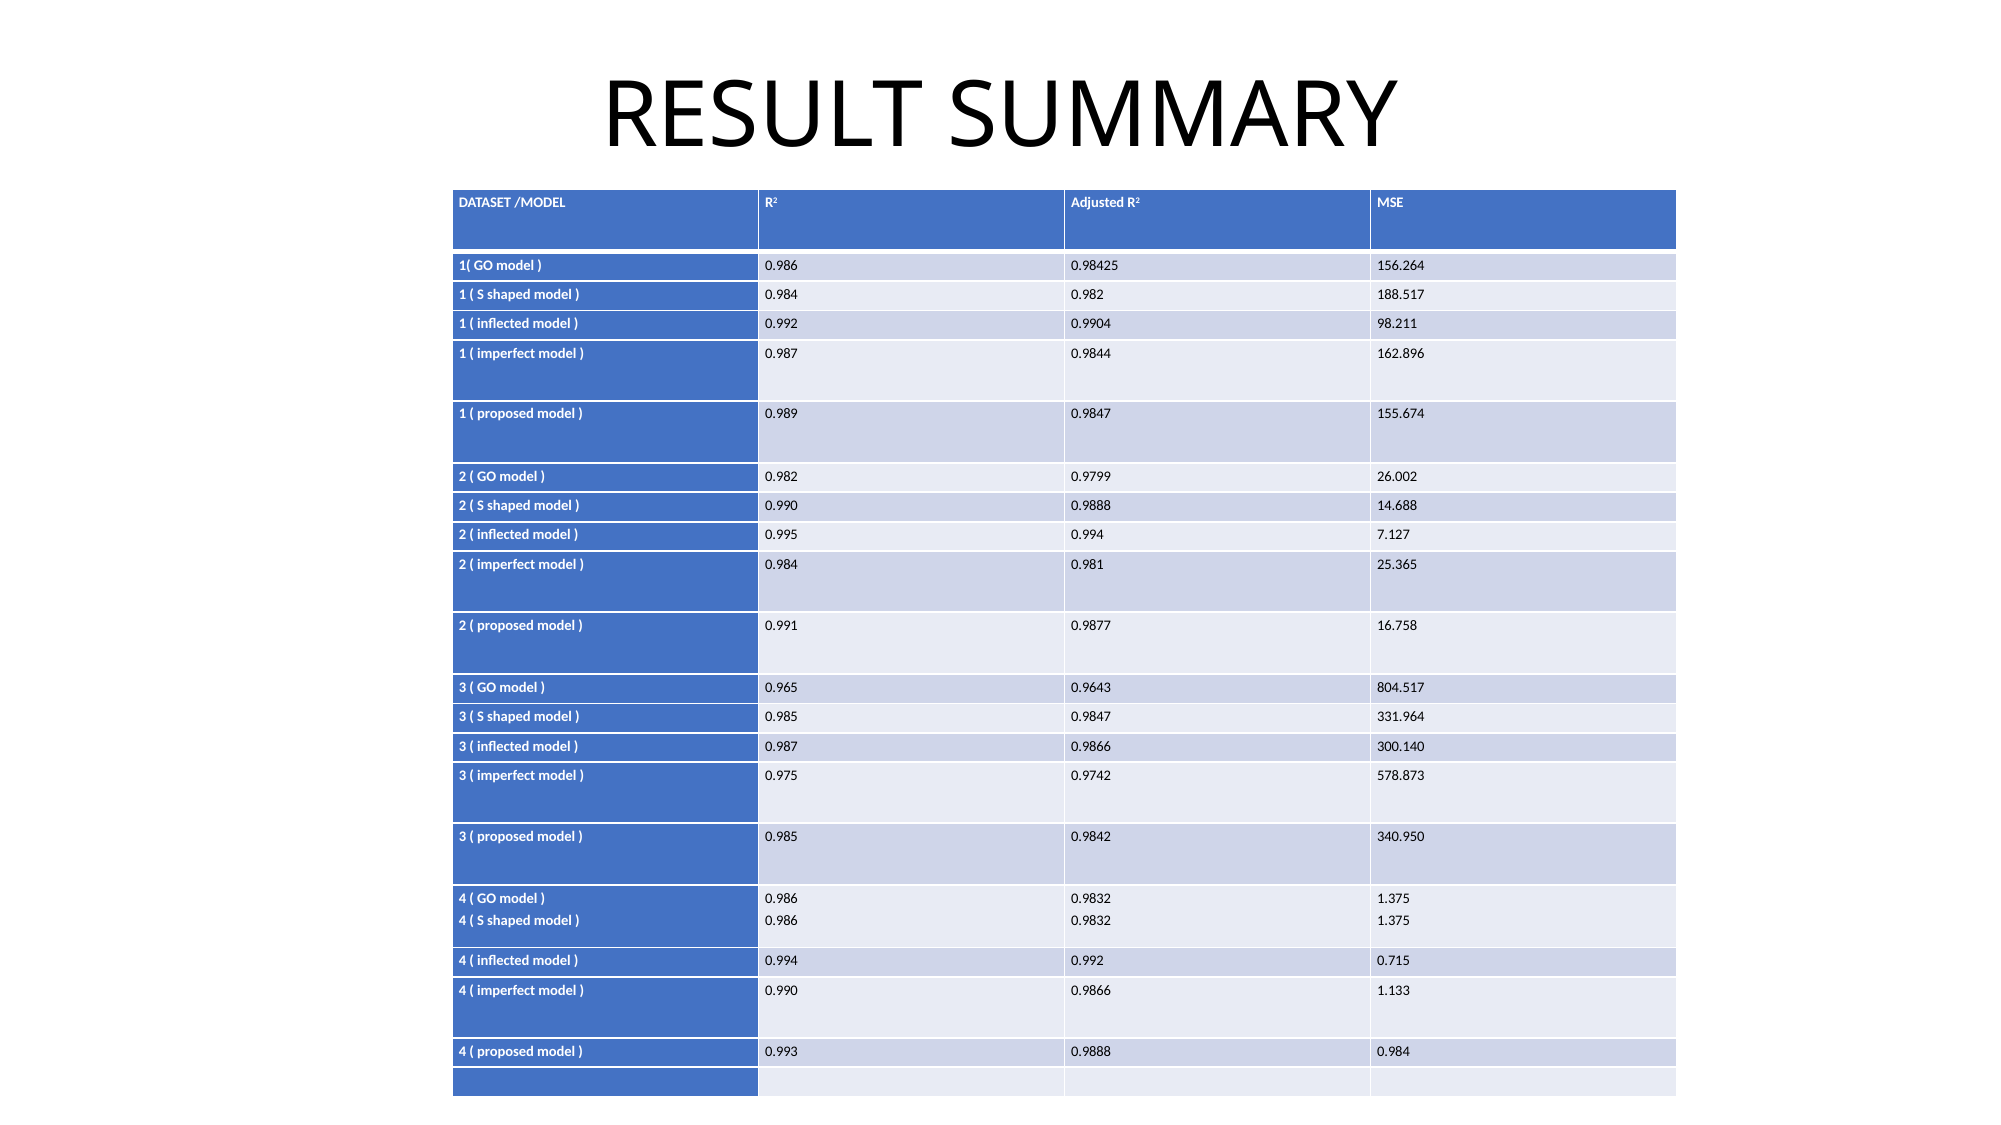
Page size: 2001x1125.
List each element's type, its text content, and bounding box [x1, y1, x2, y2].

table_cell 0.990 [759, 978, 1064, 1037]
table_cell 2 ( GO model ) [453, 464, 758, 491]
table_cell 0.984 [759, 552, 1064, 611]
table_cell 0.984 [759, 282, 1064, 310]
table_header MSE [1371, 190, 1676, 249]
table_cell 804.517 [1371, 675, 1676, 703]
table_cell 3 ( imperfect model ) [453, 763, 758, 822]
table_cell 4 ( GO model ) 4 ( S shaped model ) [453, 886, 758, 947]
table_cell 331.964 [1371, 704, 1676, 732]
table_cell 578.873 [1371, 763, 1676, 822]
table_cell 0.987 [759, 341, 1064, 400]
table_cell 188.517 [1371, 282, 1676, 310]
table_cell 0.985 [759, 704, 1064, 732]
table_cell 300.140 [1371, 734, 1676, 761]
table_cell 14.688 [1371, 493, 1676, 521]
table_cell 25.365 [1371, 552, 1676, 611]
table_cell 0.9877 [1065, 613, 1370, 673]
table_cell 0.9888 [1065, 493, 1370, 521]
table_cell 3 ( S shaped model ) [453, 704, 758, 732]
table_cell 1.375 1.375 [1371, 886, 1676, 947]
table_cell 0.9832 0.9832 [1065, 886, 1370, 947]
table_cell 0.989 [759, 402, 1064, 462]
table_cell 0.987 [759, 734, 1064, 761]
table_cell 26.002 [1371, 464, 1676, 491]
table_cell 0.9842 [1065, 824, 1370, 884]
table_cell 0.9888 [1065, 1039, 1370, 1066]
table_cell 16.758 [1371, 613, 1676, 673]
table_cell 0.98425 [1065, 254, 1370, 280]
table_cell 0.9742 [1065, 763, 1370, 822]
table_cell 3 ( GO model ) [453, 675, 758, 703]
table_cell 4 ( inflected model ) [453, 948, 758, 976]
table_header Adjusted R2 [1065, 190, 1370, 249]
table_header R2 [759, 190, 1064, 249]
table_cell 0.992 [759, 311, 1064, 339]
table_cell 0.9847 [1065, 402, 1370, 462]
table_cell 3 ( proposed model ) [453, 824, 758, 884]
table_cell 0.993 [759, 1039, 1064, 1066]
table_cell 0.981 [1065, 552, 1370, 611]
table_cell [1065, 1068, 1370, 1096]
table_cell 4 ( proposed model ) [453, 1039, 758, 1066]
table_cell 0.9866 [1065, 978, 1370, 1037]
table_cell 0.9904 [1065, 311, 1370, 339]
table_cell 7.127 [1371, 523, 1676, 550]
table_cell 2 ( inflected model ) [453, 523, 758, 550]
table_cell 0.985 [759, 824, 1064, 884]
table_cell 1.133 [1371, 978, 1676, 1037]
table_cell 98.211 [1371, 311, 1676, 339]
table_cell 1 ( imperfect model ) [453, 341, 758, 400]
table_cell 0.715 [1371, 948, 1676, 976]
table_header DATASET /MODEL [453, 190, 758, 249]
title RESULT SUMMARY [137, 59, 1863, 278]
table_cell 1( GO model ) [453, 254, 758, 280]
table_cell 0.994 [1065, 523, 1370, 550]
table_cell 0.9643 [1065, 675, 1370, 703]
table_cell 0.975 [759, 763, 1064, 822]
table_cell 0.986 [759, 254, 1064, 280]
table_cell 0.990 [759, 493, 1064, 521]
table_cell 0.982 [759, 464, 1064, 491]
table_cell 0.9866 [1065, 734, 1370, 761]
table_cell 3 ( inflected model ) [453, 734, 758, 761]
table_cell 0.992 [1065, 948, 1370, 976]
table_cell 1 ( proposed model ) [453, 402, 758, 462]
table_cell 0.9799 [1065, 464, 1370, 491]
table_cell 155.674 [1371, 402, 1676, 462]
table_cell 1 ( inflected model ) [453, 311, 758, 339]
table_cell 340.950 [1371, 824, 1676, 884]
table_cell 0.965 [759, 675, 1064, 703]
table_cell 162.896 [1371, 341, 1676, 400]
table_cell 0.995 [759, 523, 1064, 550]
table_cell [1371, 1068, 1676, 1096]
table_cell 0.9844 [1065, 341, 1370, 400]
table_cell 0.982 [1065, 282, 1370, 310]
table_cell 0.994 [759, 948, 1064, 976]
table_cell 0.9847 [1065, 704, 1370, 732]
table_cell 4 ( imperfect model ) [453, 978, 758, 1037]
table_cell 0.986 0.986 [759, 886, 1064, 947]
table_cell 2 ( imperfect model ) [453, 552, 758, 611]
table_cell 1 ( S shaped model ) [453, 282, 758, 310]
table_cell [759, 1068, 1064, 1096]
table_cell 0.991 [759, 613, 1064, 673]
table_cell 2 ( S shaped model ) [453, 493, 758, 521]
table_cell [453, 1068, 758, 1096]
table_cell 2 ( proposed model ) [453, 613, 758, 673]
table_cell 156.264 [1371, 254, 1676, 280]
table_cell 0.984 [1371, 1039, 1676, 1066]
